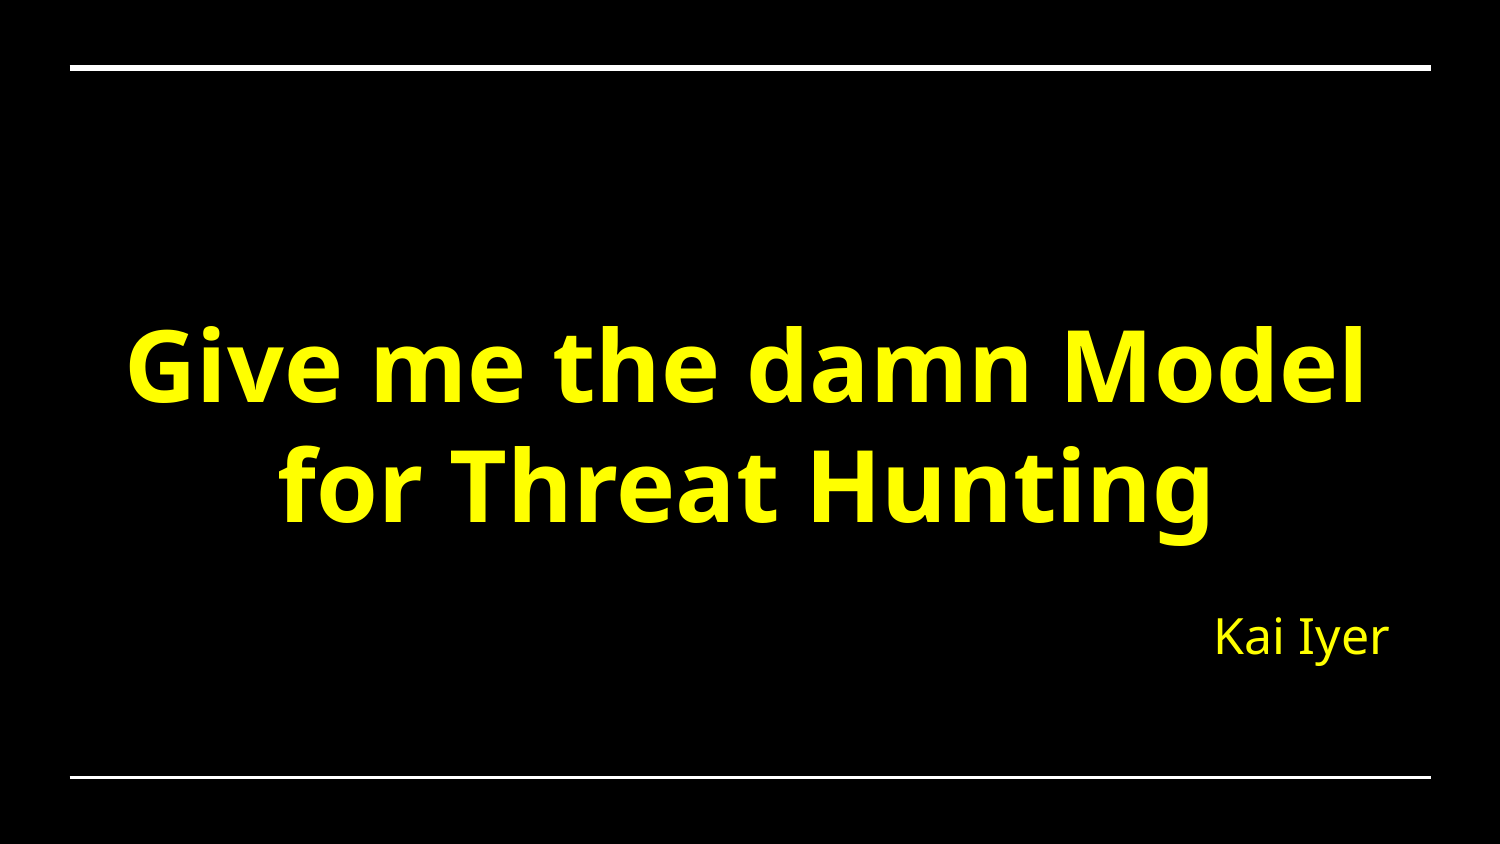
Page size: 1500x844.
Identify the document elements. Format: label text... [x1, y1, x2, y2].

title Give me the damn Model for Threat Hunting [66, 296, 1428, 550]
subtitle Kai Iyer [599, 580, 1431, 735]
